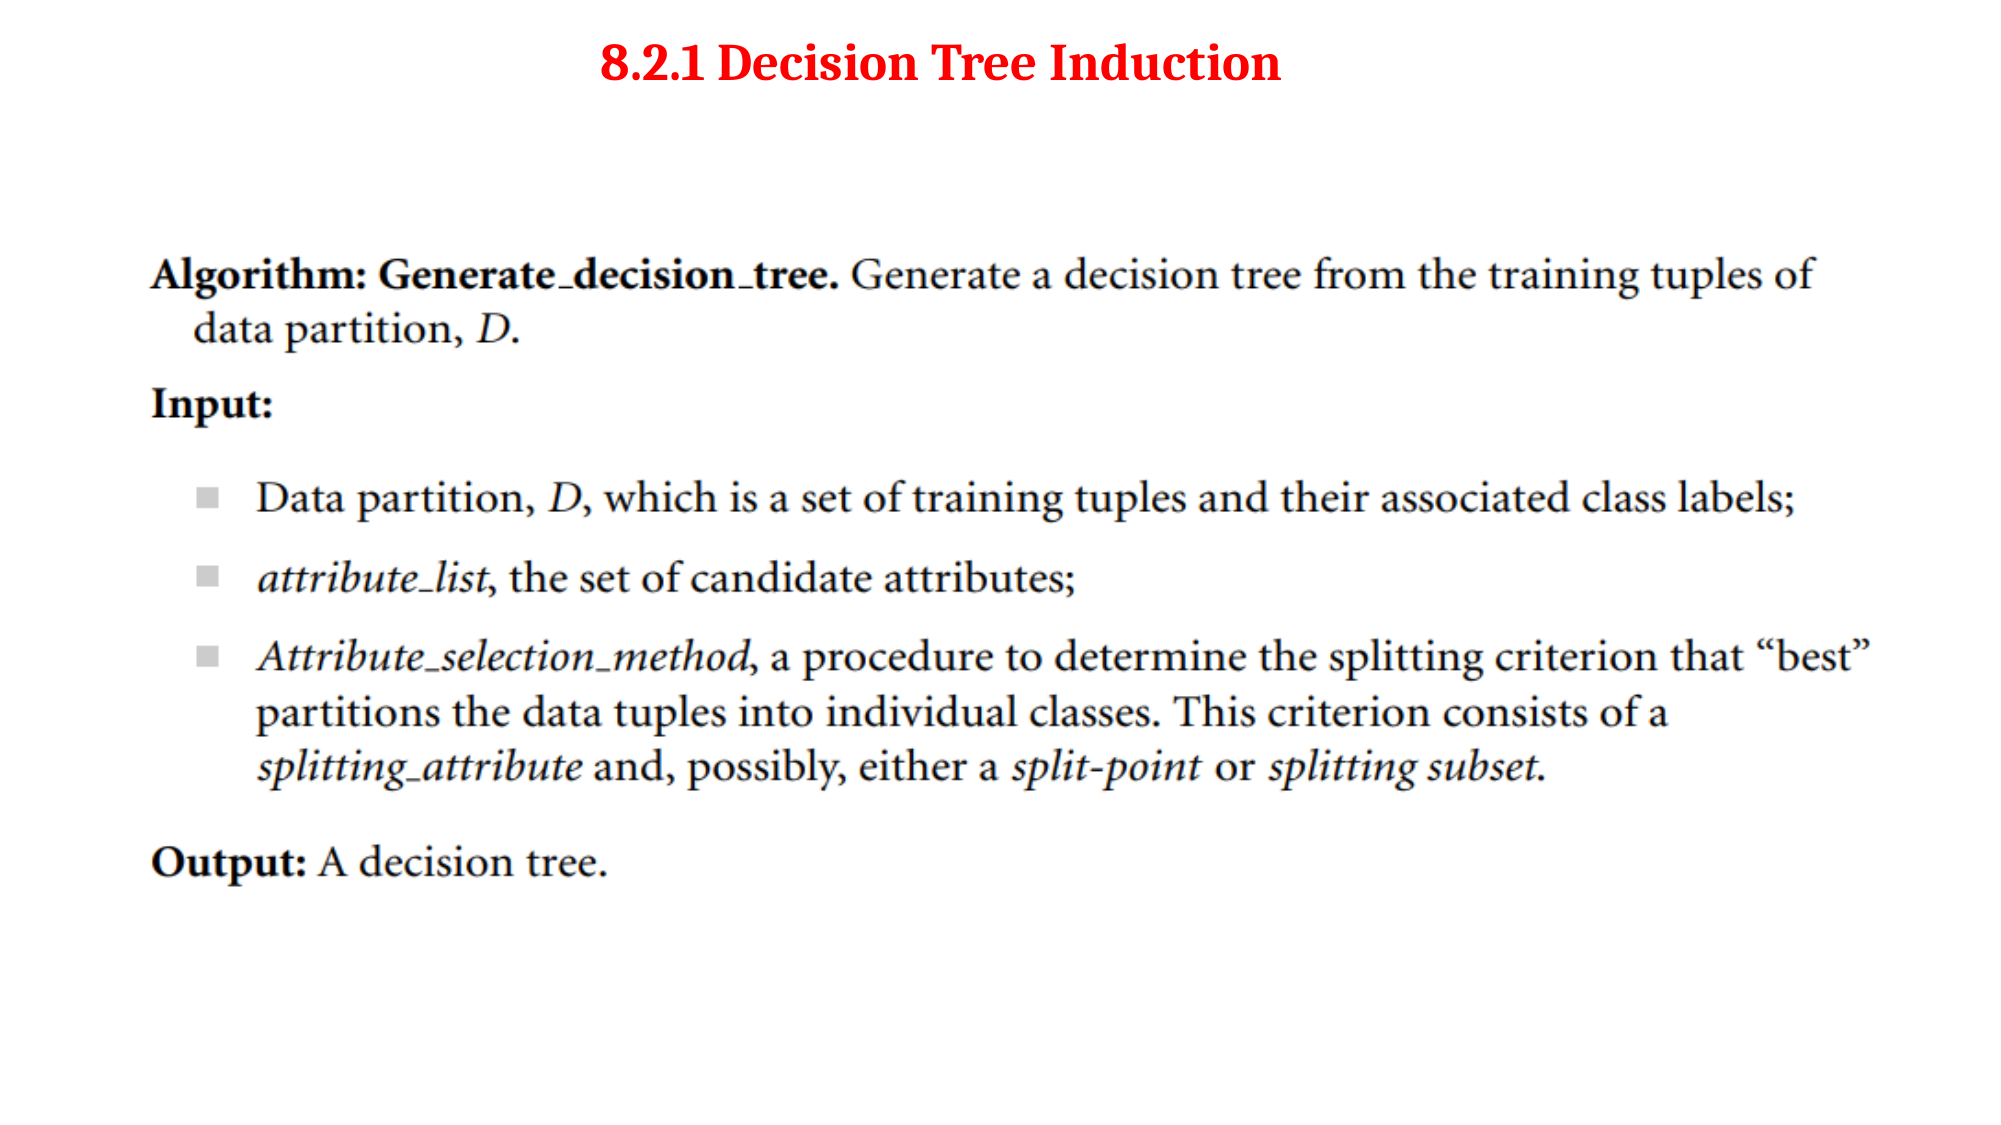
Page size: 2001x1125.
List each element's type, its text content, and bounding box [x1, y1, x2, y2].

picture [105, 225, 1877, 899]
title 8.2.1 Decision Tree Induction [600, 27, 1558, 225]
